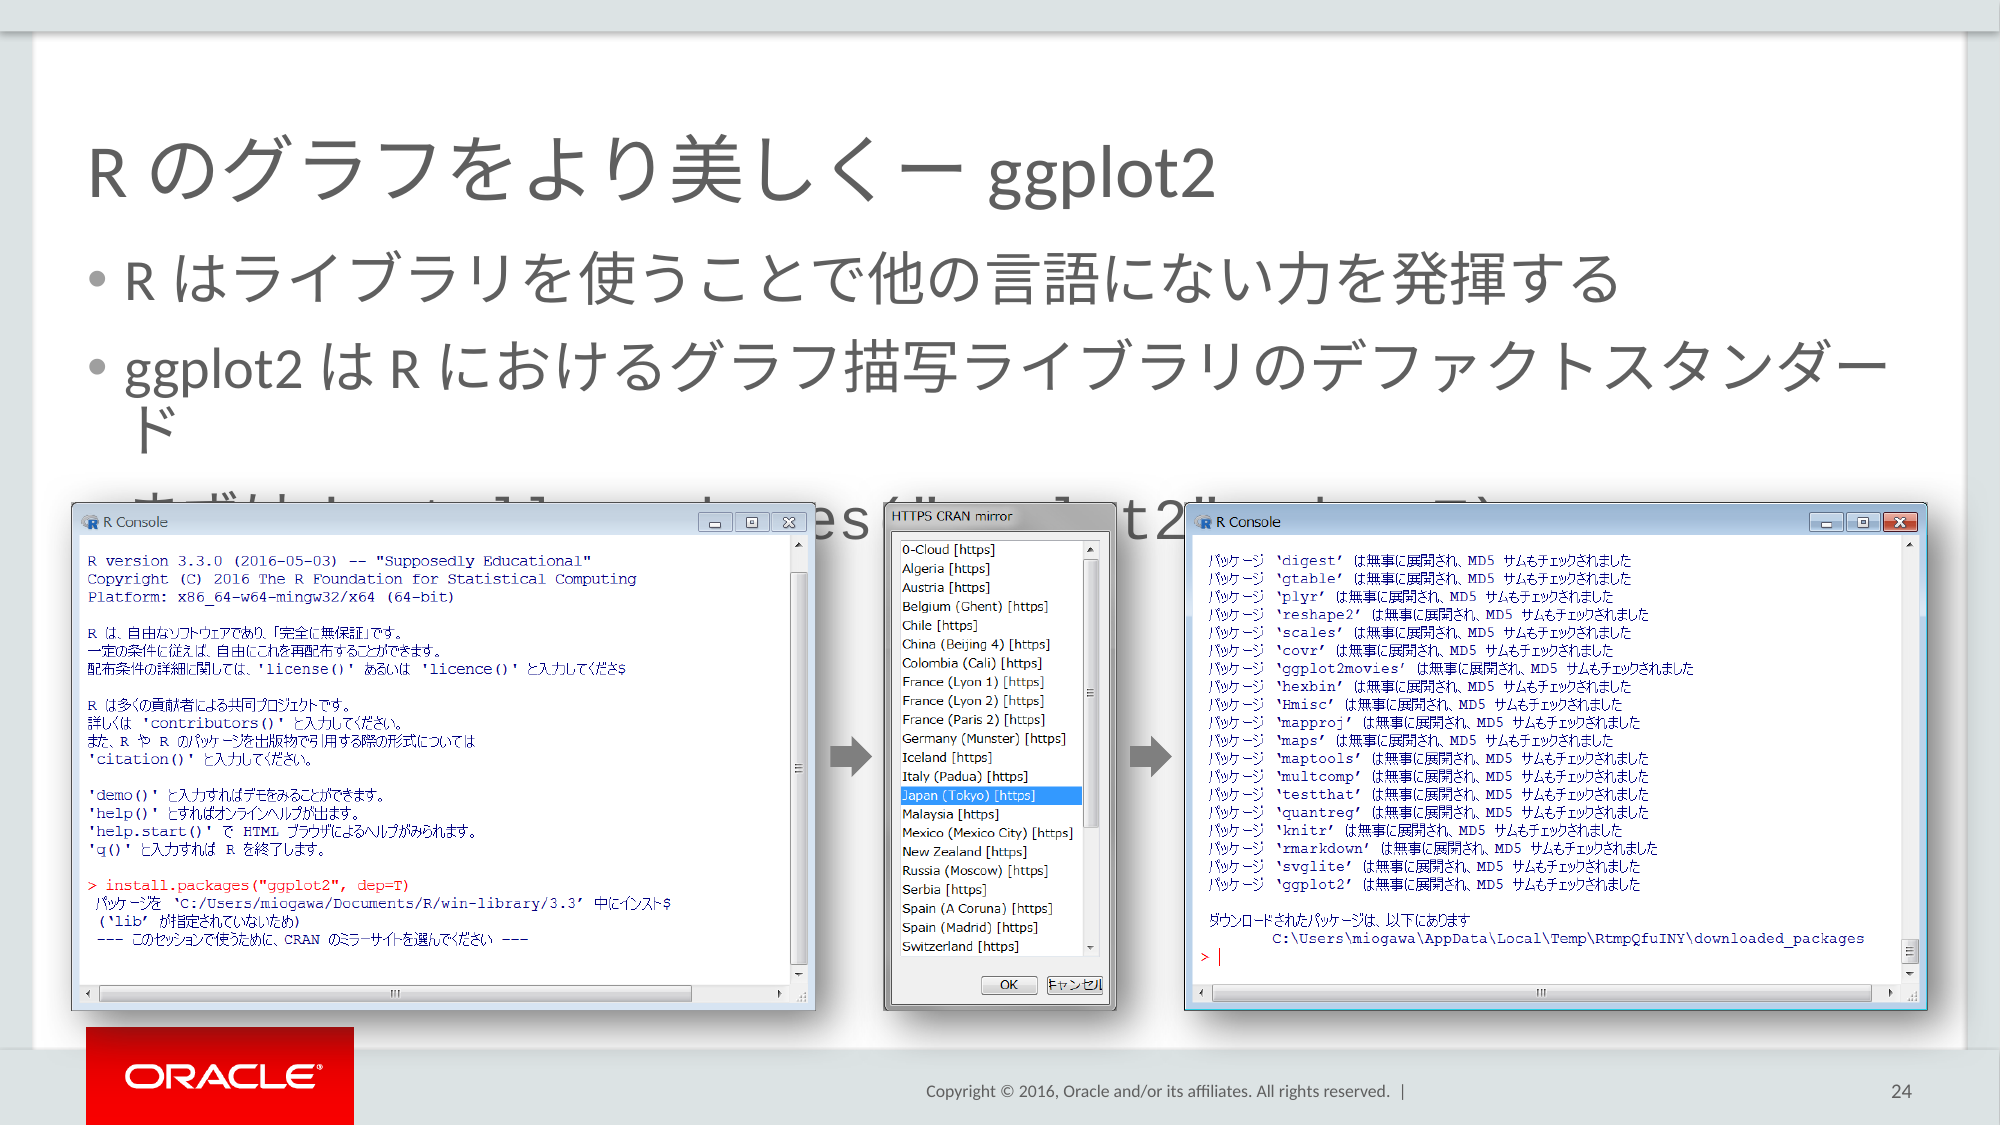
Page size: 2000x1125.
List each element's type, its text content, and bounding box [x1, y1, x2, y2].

text_box [828, 730, 876, 783]
text_box [1127, 730, 1175, 783]
title Rのグラフをより美しくーggplot2 [87, 66, 1913, 213]
picture [1183, 502, 1929, 1011]
slide_number 24 [1849, 1075, 1913, 1106]
picture [71, 502, 816, 1011]
picture [86, 1027, 354, 1125]
picture [883, 502, 1117, 1011]
list Rはライブラリを使うことで他の言語にない力を発揮する ggplot2はRにおけるグラフ描写ライブラリのデファクトスタンダード まずはinstall.packages("ggplot2", dep=T) [87, 249, 1913, 519]
